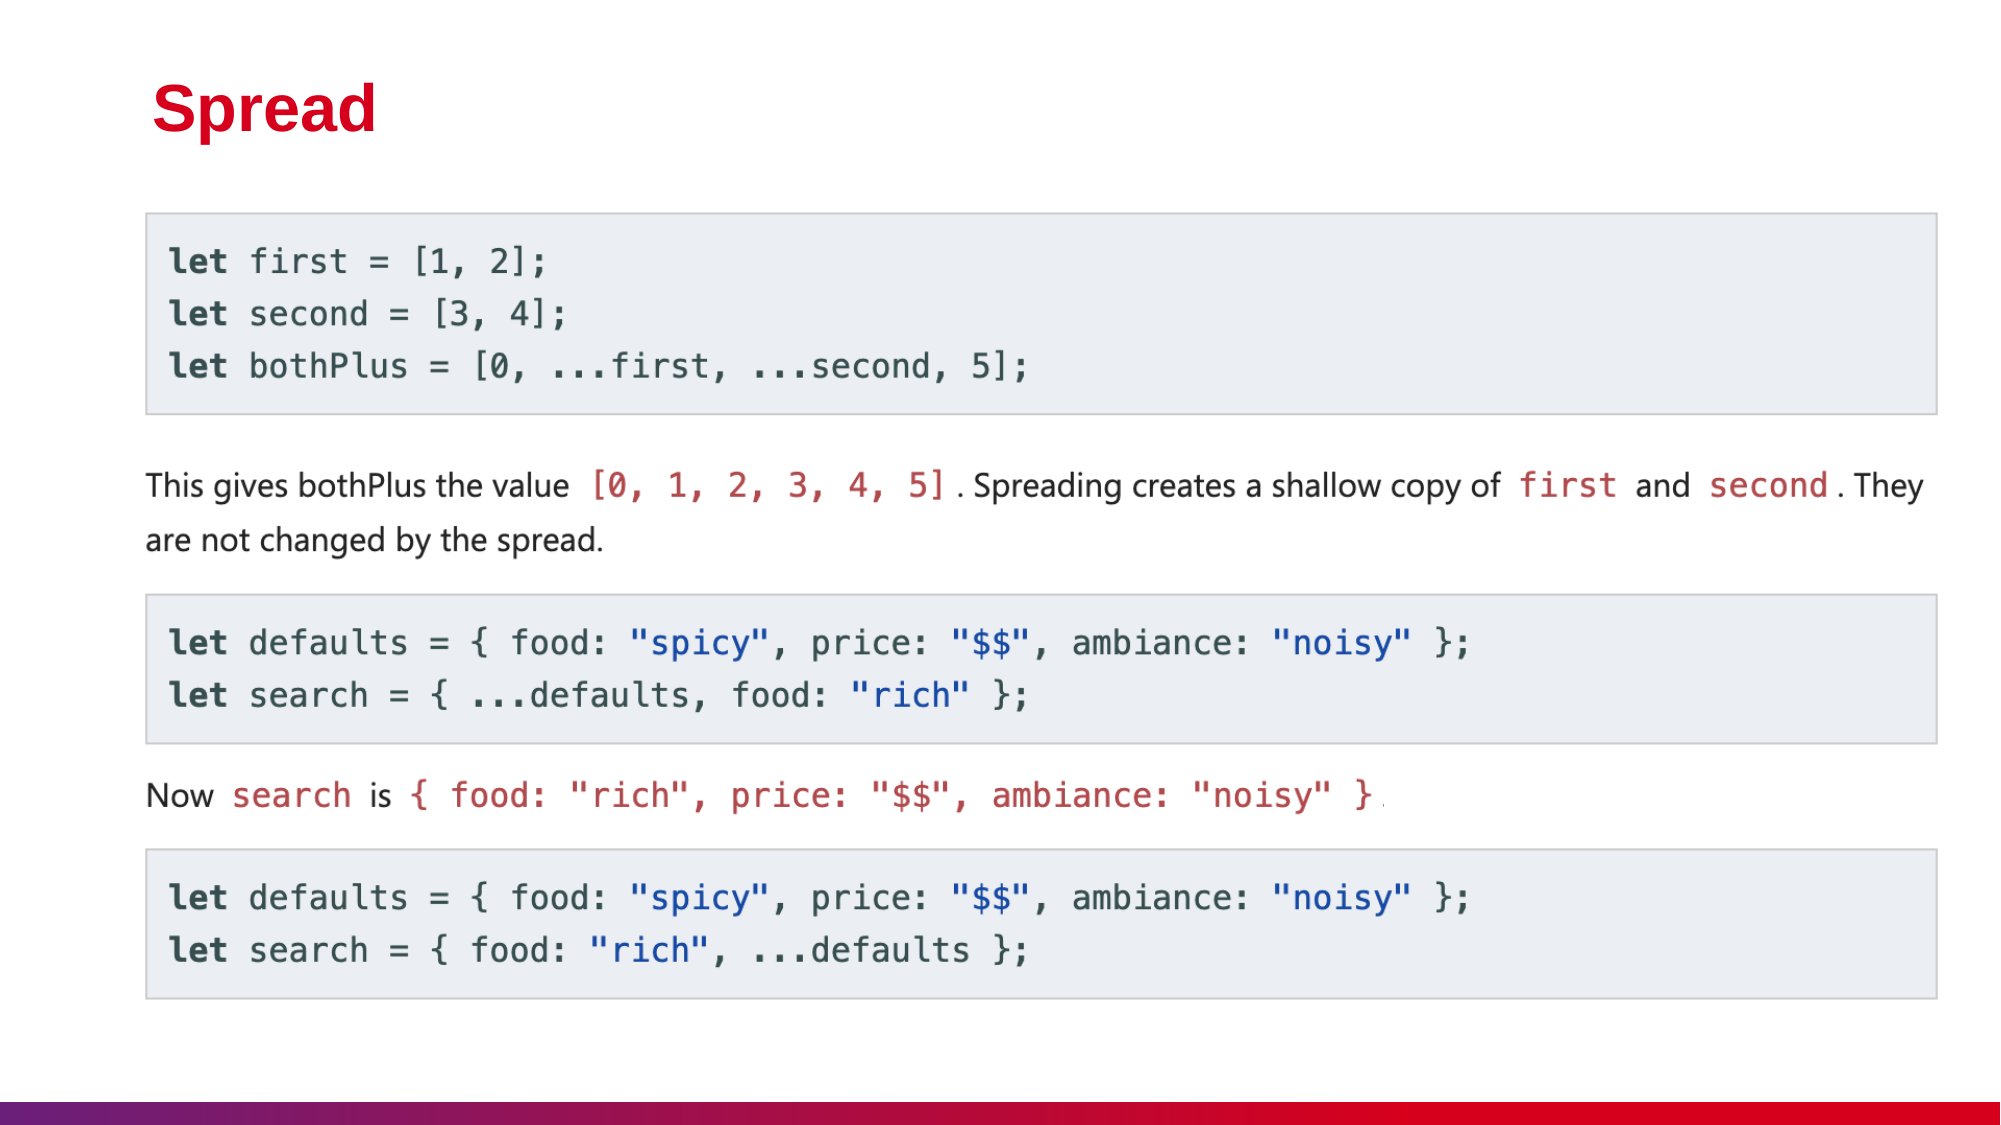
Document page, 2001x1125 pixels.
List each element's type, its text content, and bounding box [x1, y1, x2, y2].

picture [137, 840, 1944, 1008]
title Spread [137, 66, 1826, 155]
picture [137, 581, 1944, 755]
picture [137, 202, 1944, 570]
picture [137, 767, 1384, 829]
